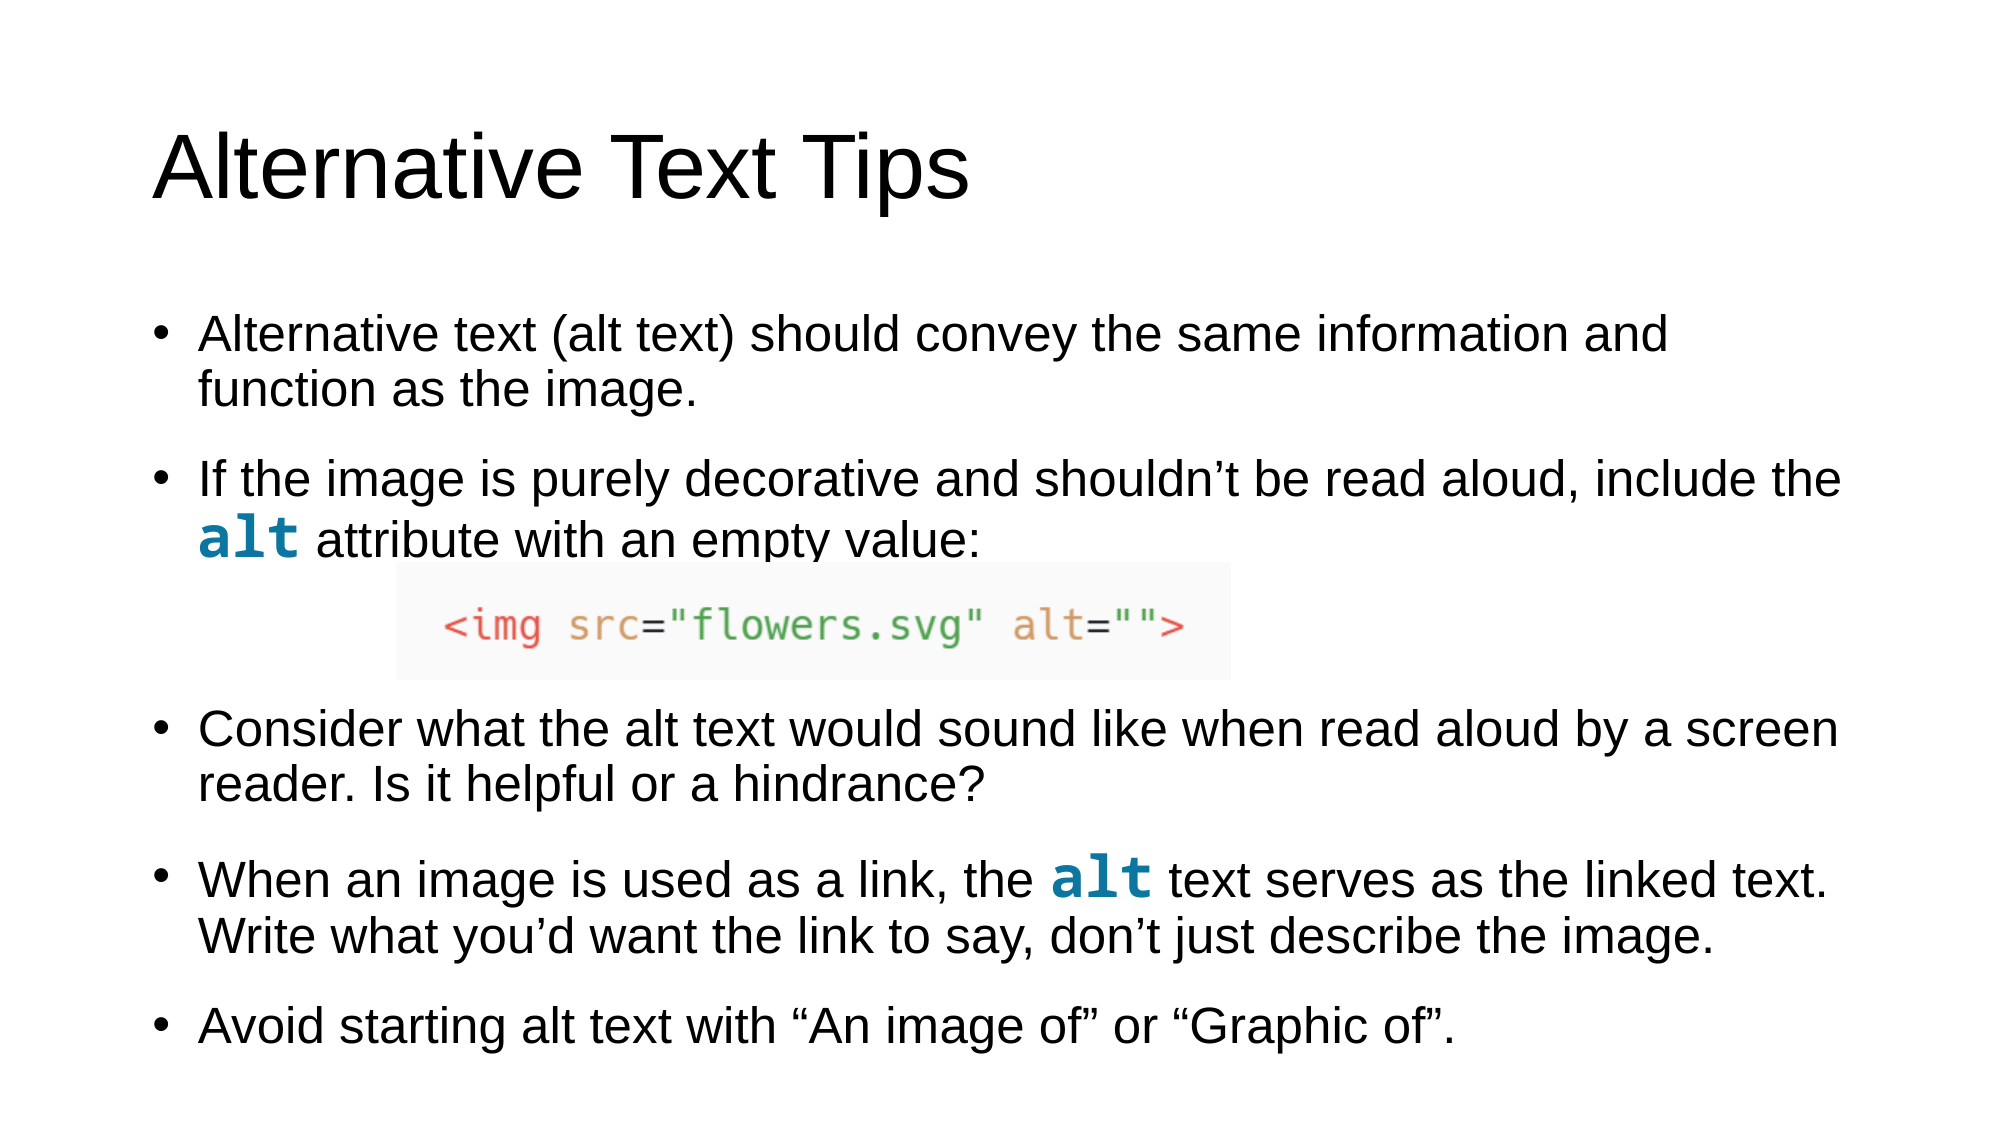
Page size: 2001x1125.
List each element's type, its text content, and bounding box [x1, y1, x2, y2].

title Alternative Text Tips [137, 59, 1863, 278]
list Alternative text (alt text) should convey the same information and function as the image. If the image is purely decorative and shouldn’t be read aloud, include the alt attribute with an empty value: Consider what the alt text would sound like when read aloud by a screen reader. Is it helpful or a hindrance? When an image is used as a link, the alt text serves as the linked text. Write what you’d want the link to say, don’t just describe the image. Avoid starting alt text with “An image of” or “Graphic of”. [137, 299, 1863, 1066]
picture [391, 561, 1232, 680]
